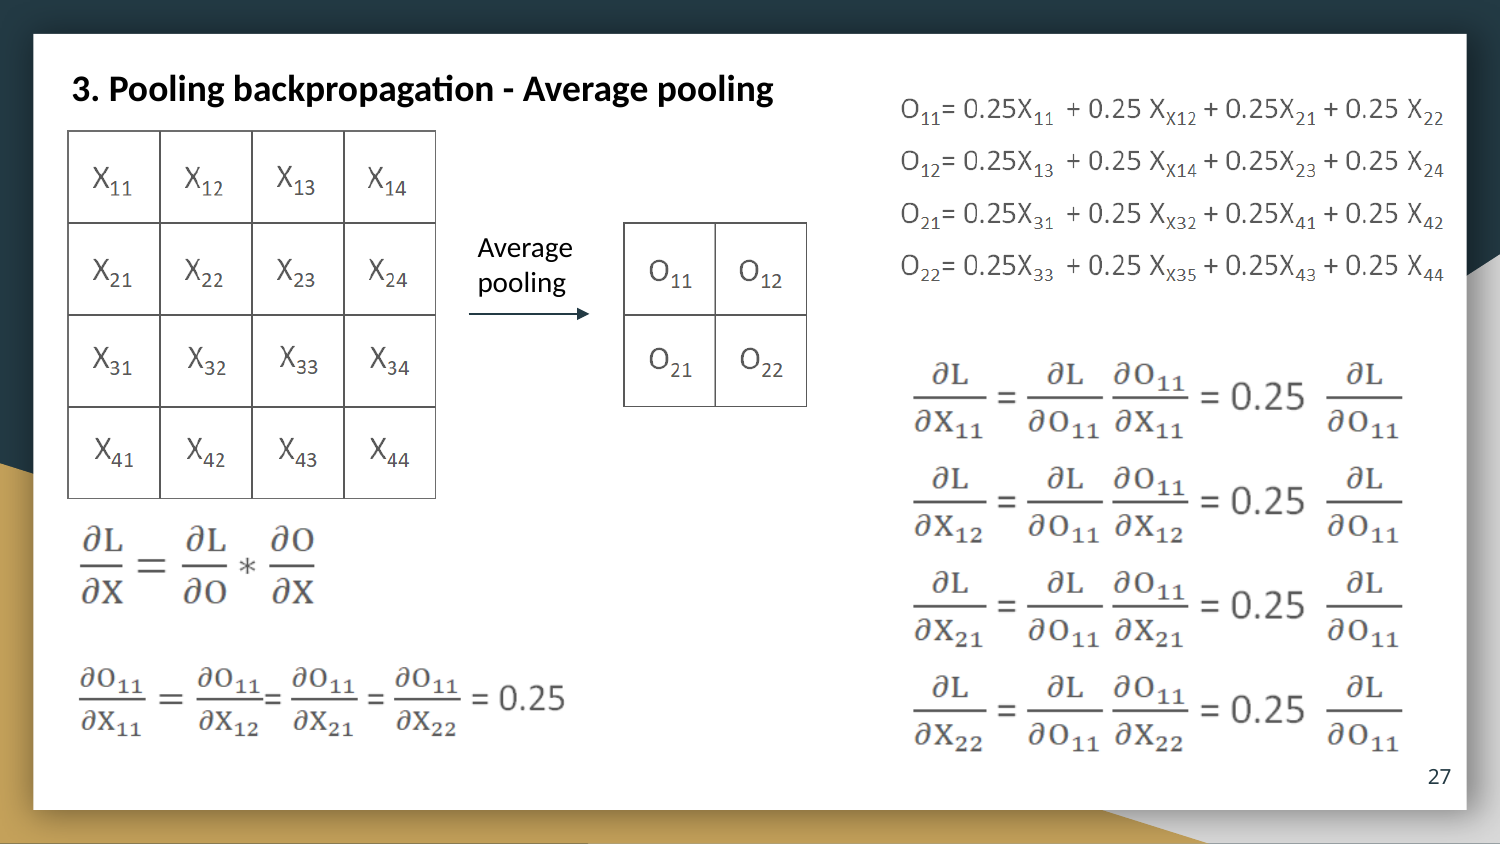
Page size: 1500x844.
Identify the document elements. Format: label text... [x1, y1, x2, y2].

picture [66, 130, 436, 499]
picture [66, 655, 639, 746]
picture [880, 79, 1457, 301]
text_box 3. Pooling backpropagation - Average pooling [56, 49, 807, 125]
text_box Average pooling [462, 212, 596, 313]
picture [899, 348, 1420, 761]
slide_number 27 [1376, 745, 1467, 810]
picture [622, 222, 808, 408]
picture [66, 515, 335, 617]
